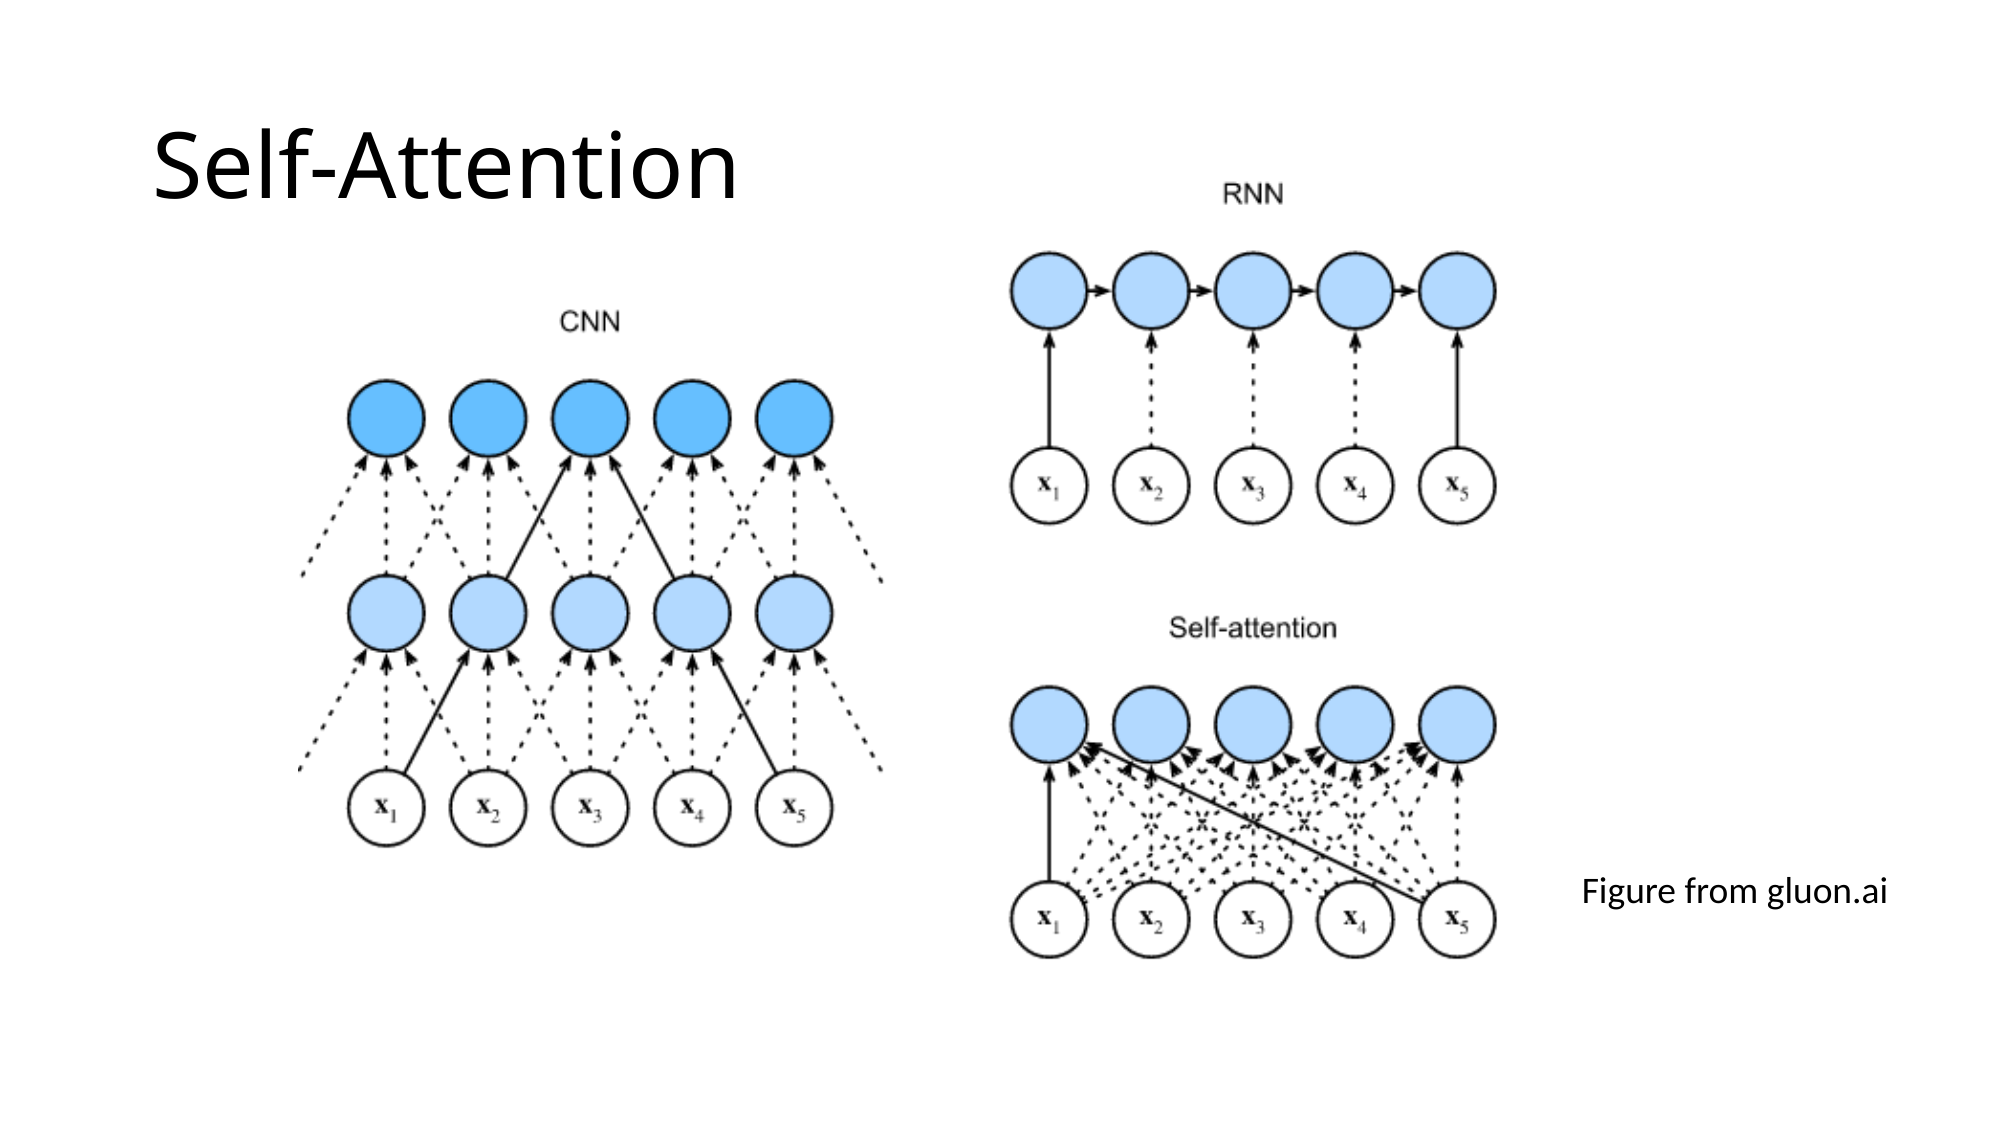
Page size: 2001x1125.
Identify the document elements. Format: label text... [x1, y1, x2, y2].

text_box Figure from gluon.ai [1567, 859, 1972, 919]
title Self-Attention [137, 59, 1863, 278]
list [298, 161, 1499, 963]
